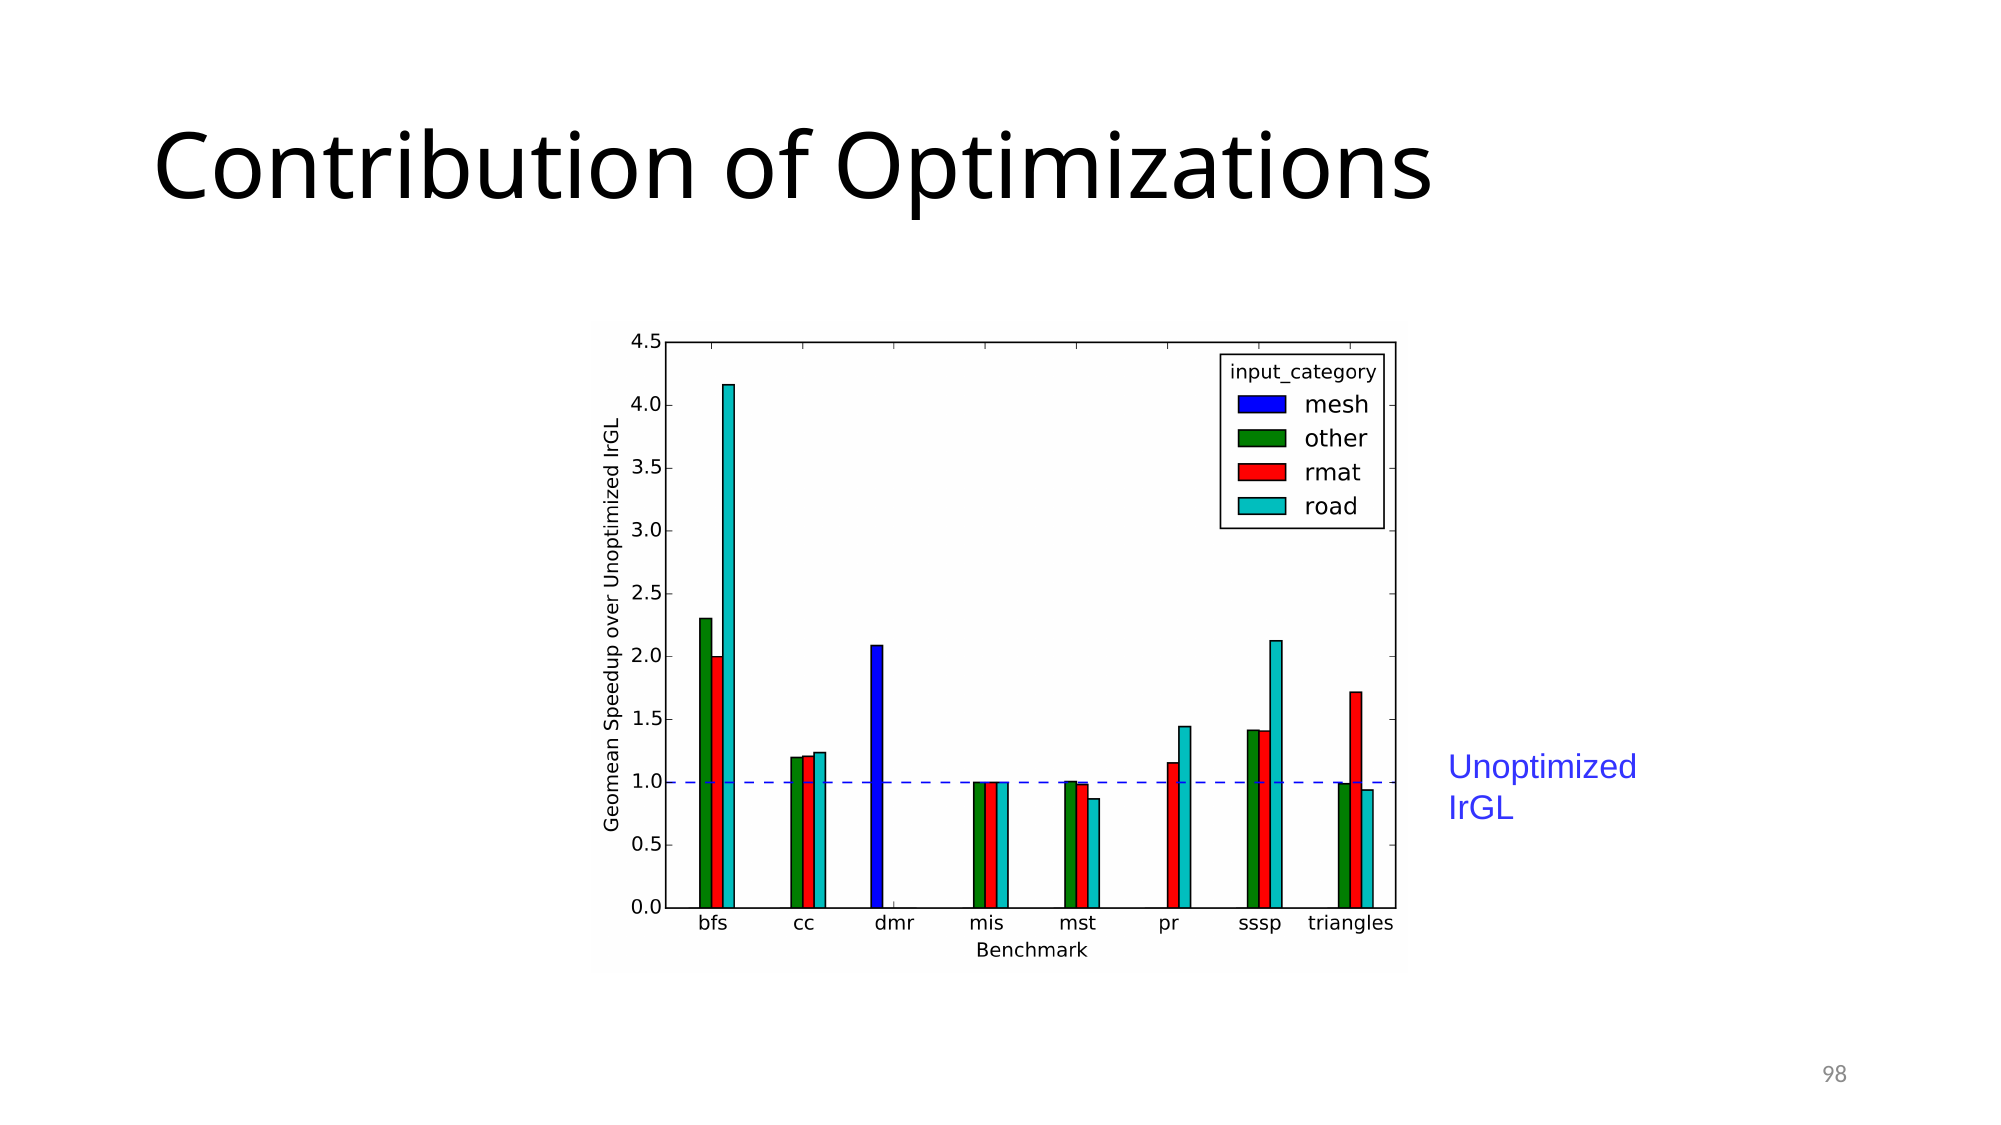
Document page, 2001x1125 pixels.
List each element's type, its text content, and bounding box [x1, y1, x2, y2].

slide_number 98 [1412, 1042, 1863, 1103]
title Contribution of Optimizations [137, 67, 1863, 271]
picture [591, 321, 1409, 974]
text_box Unoptimized IrGL [1434, 737, 1651, 833]
